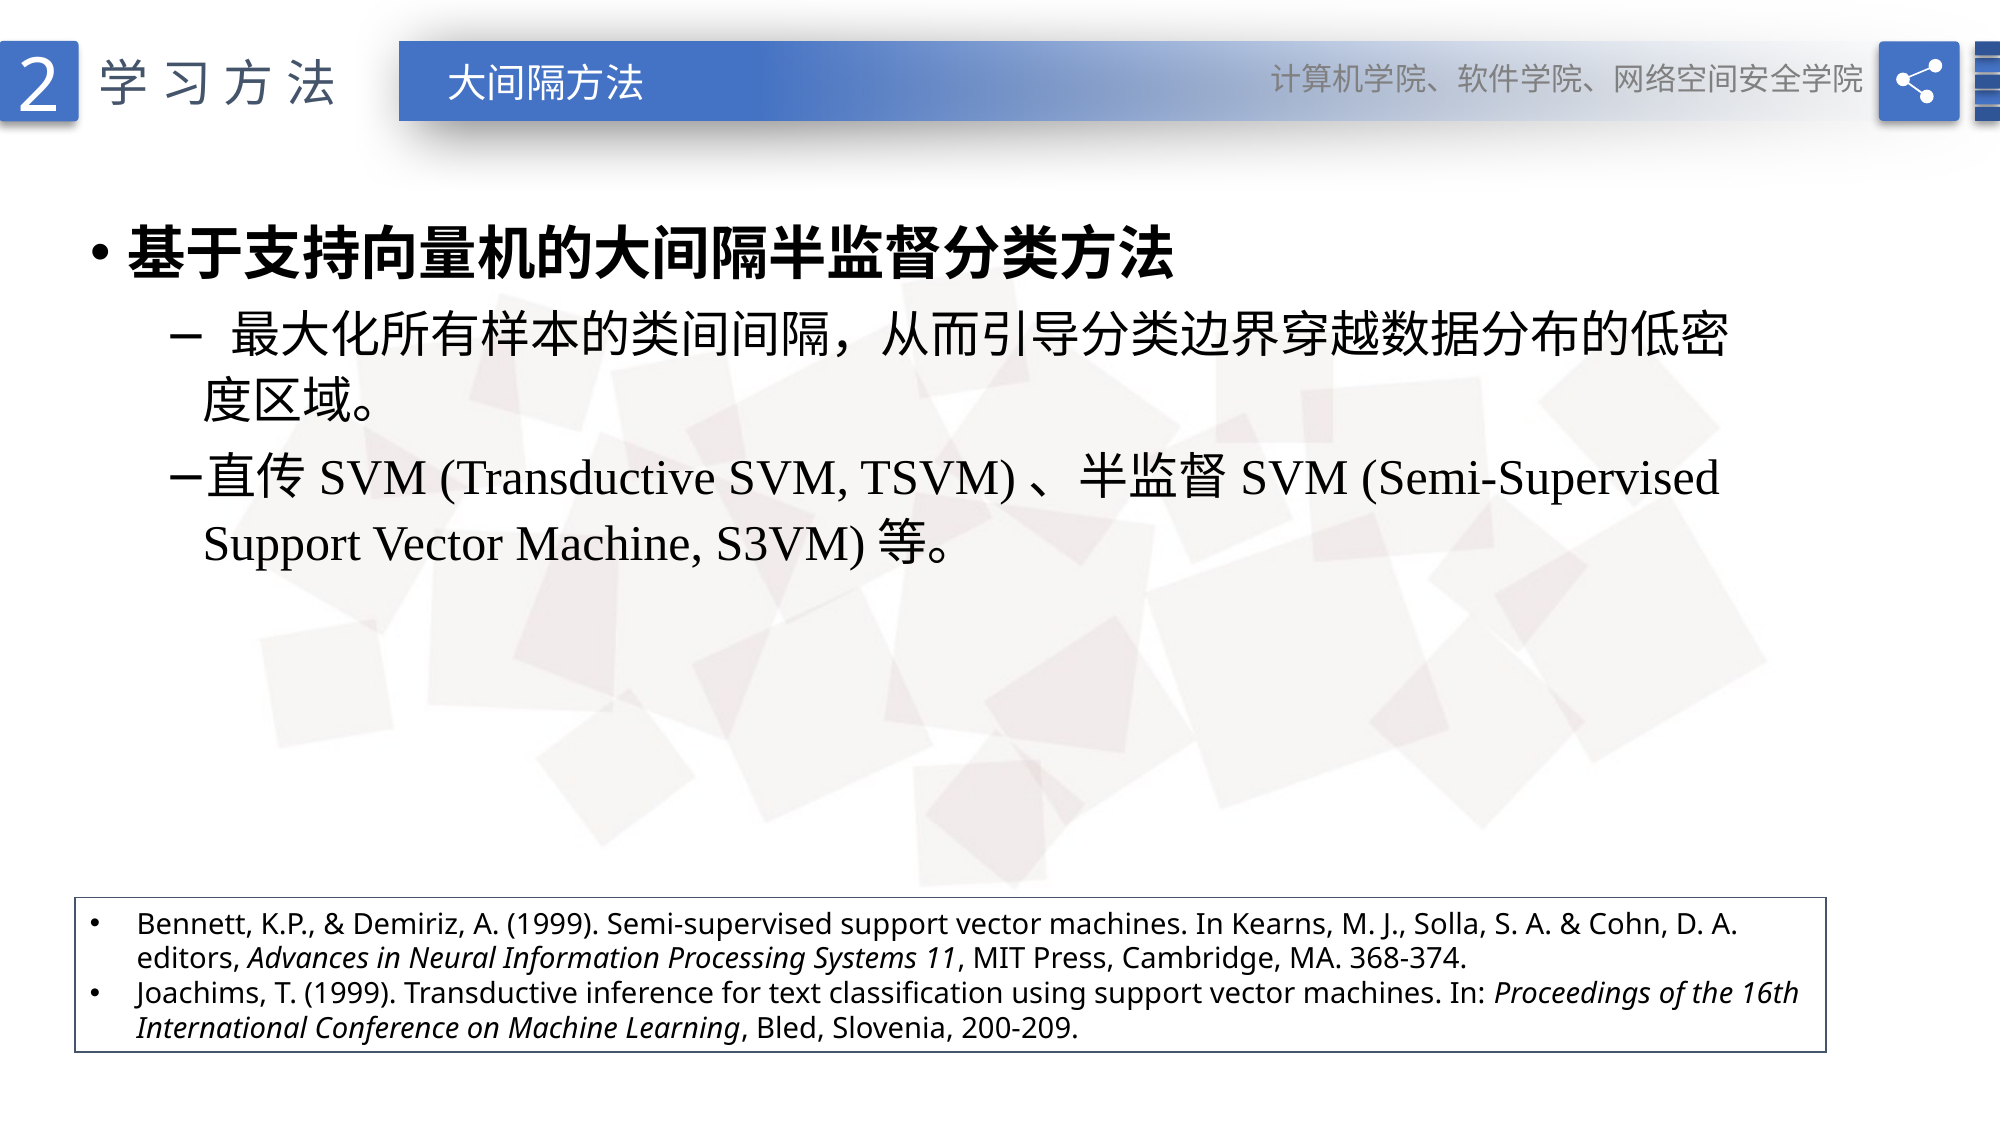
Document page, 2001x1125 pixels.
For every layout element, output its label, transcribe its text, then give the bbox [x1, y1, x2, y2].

text_box Bennett, K.P., & Demiriz, A. (1999). Semi-supervised support vector machines. In Kearns, M. J., Solla, S. A. & Cohn, D. A. editors, Advances in Neural Information Processing Systems 11, MIT Press, Cambridge, MA. 368-374. Joachims, T. (1999). Transductive inference for text classification using support vector machines. In: Proceedings of the 16th International Conference on Machine Learning, Bled, Slovenia, 200-209. [75, 897, 1827, 1053]
text_box 2 [0, 39, 80, 123]
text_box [1243, 41, 2000, 121]
text_box 基于支持向量机的大间隔半监督分类方法 最大化所有样本的类间间隔，从而引导分类边界穿越数据分布的低密度区域。 直传SVM (Transductive SVM, TSVM)、半监督SVM (Semi-Supervised Support Vector Machine, S3VM)等。 [74, 201, 1778, 717]
text_box 大间隔方法 [432, 50, 1100, 114]
picture [0, 0, 2001, 1125]
text_box 学习方法 [83, 43, 352, 119]
text_box [399, 40, 2000, 122]
